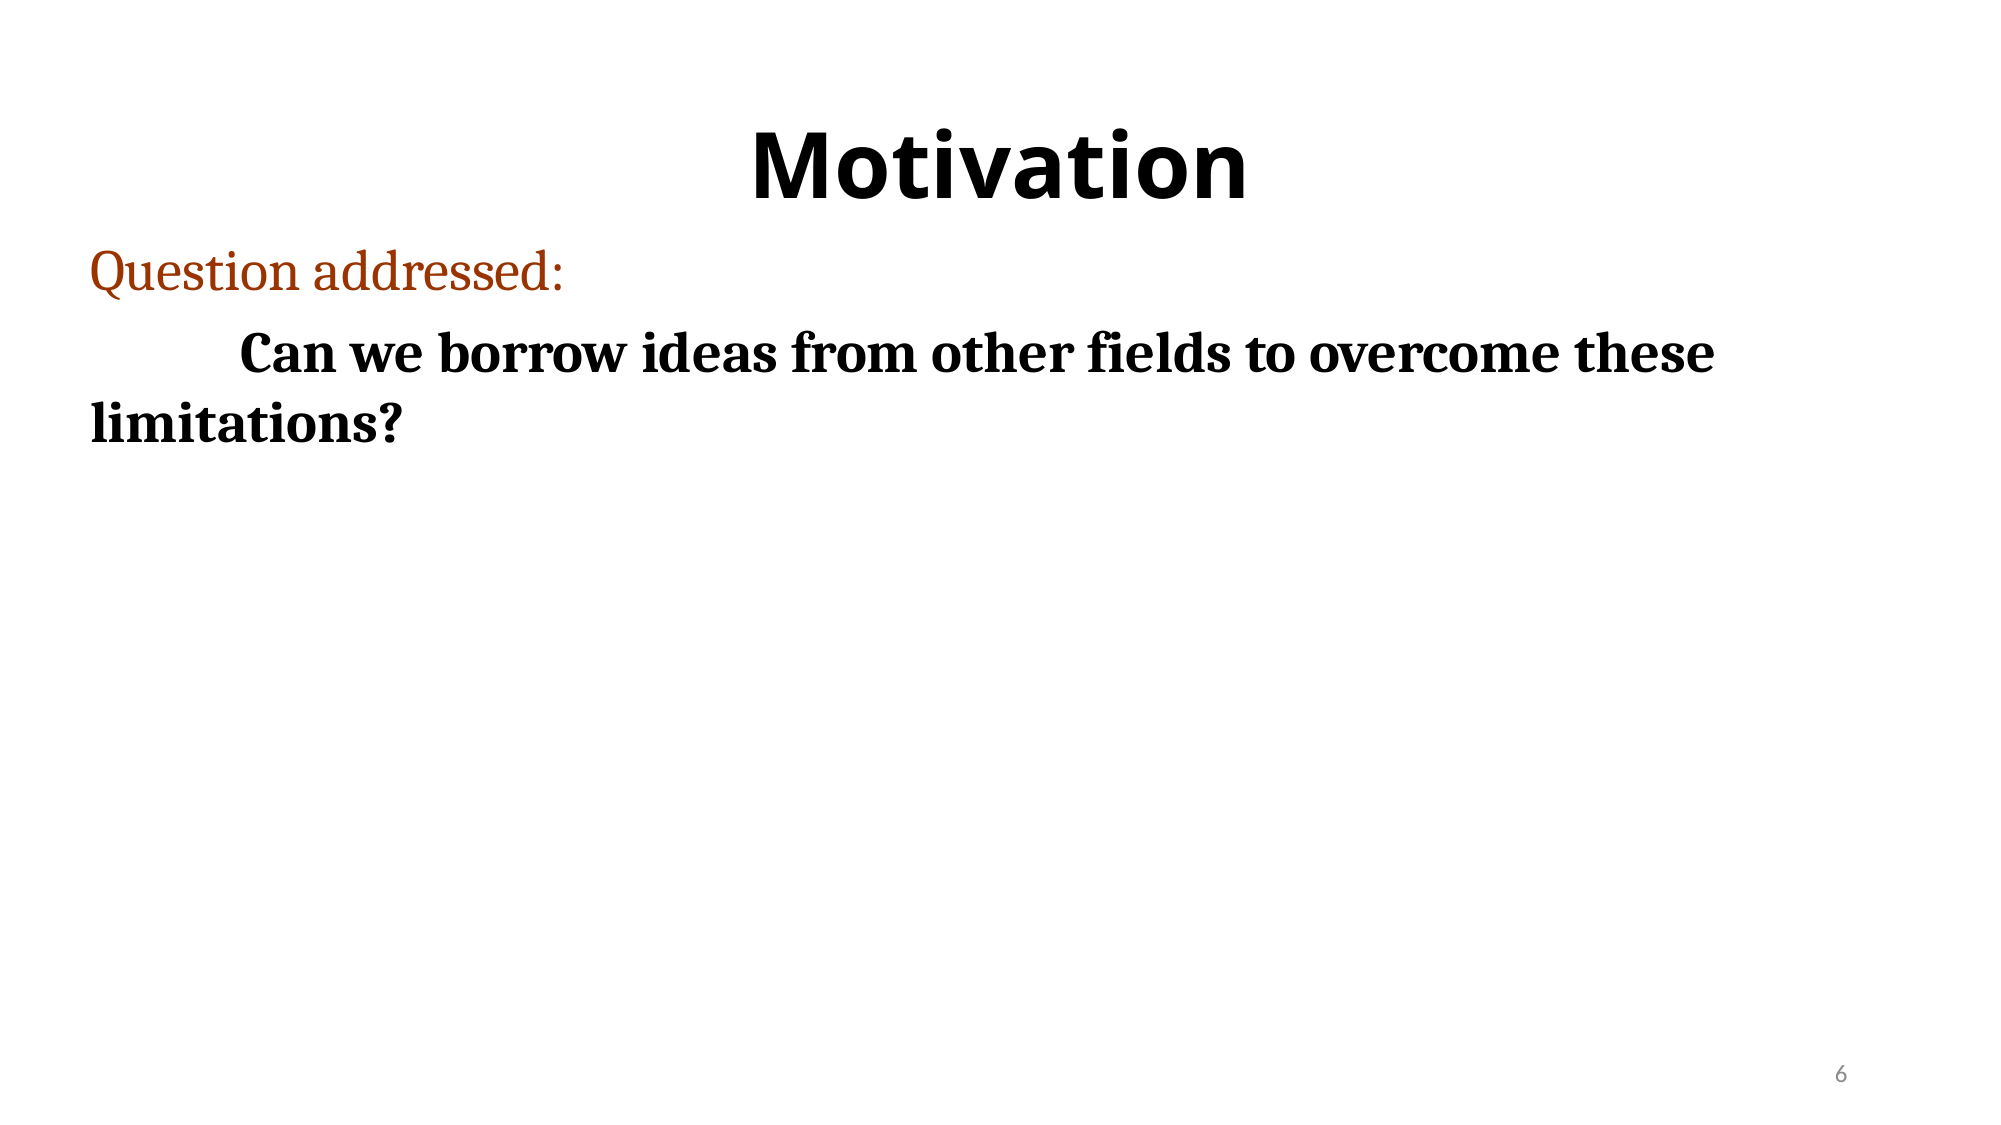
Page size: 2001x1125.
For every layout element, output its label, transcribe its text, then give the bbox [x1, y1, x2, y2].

slide_number 6 [1412, 1042, 1863, 1103]
title Motivation [137, 59, 1863, 224]
text_box Question addressed: Can we borrow ideas from other fields to overcome these limitations? [74, 224, 1863, 504]
